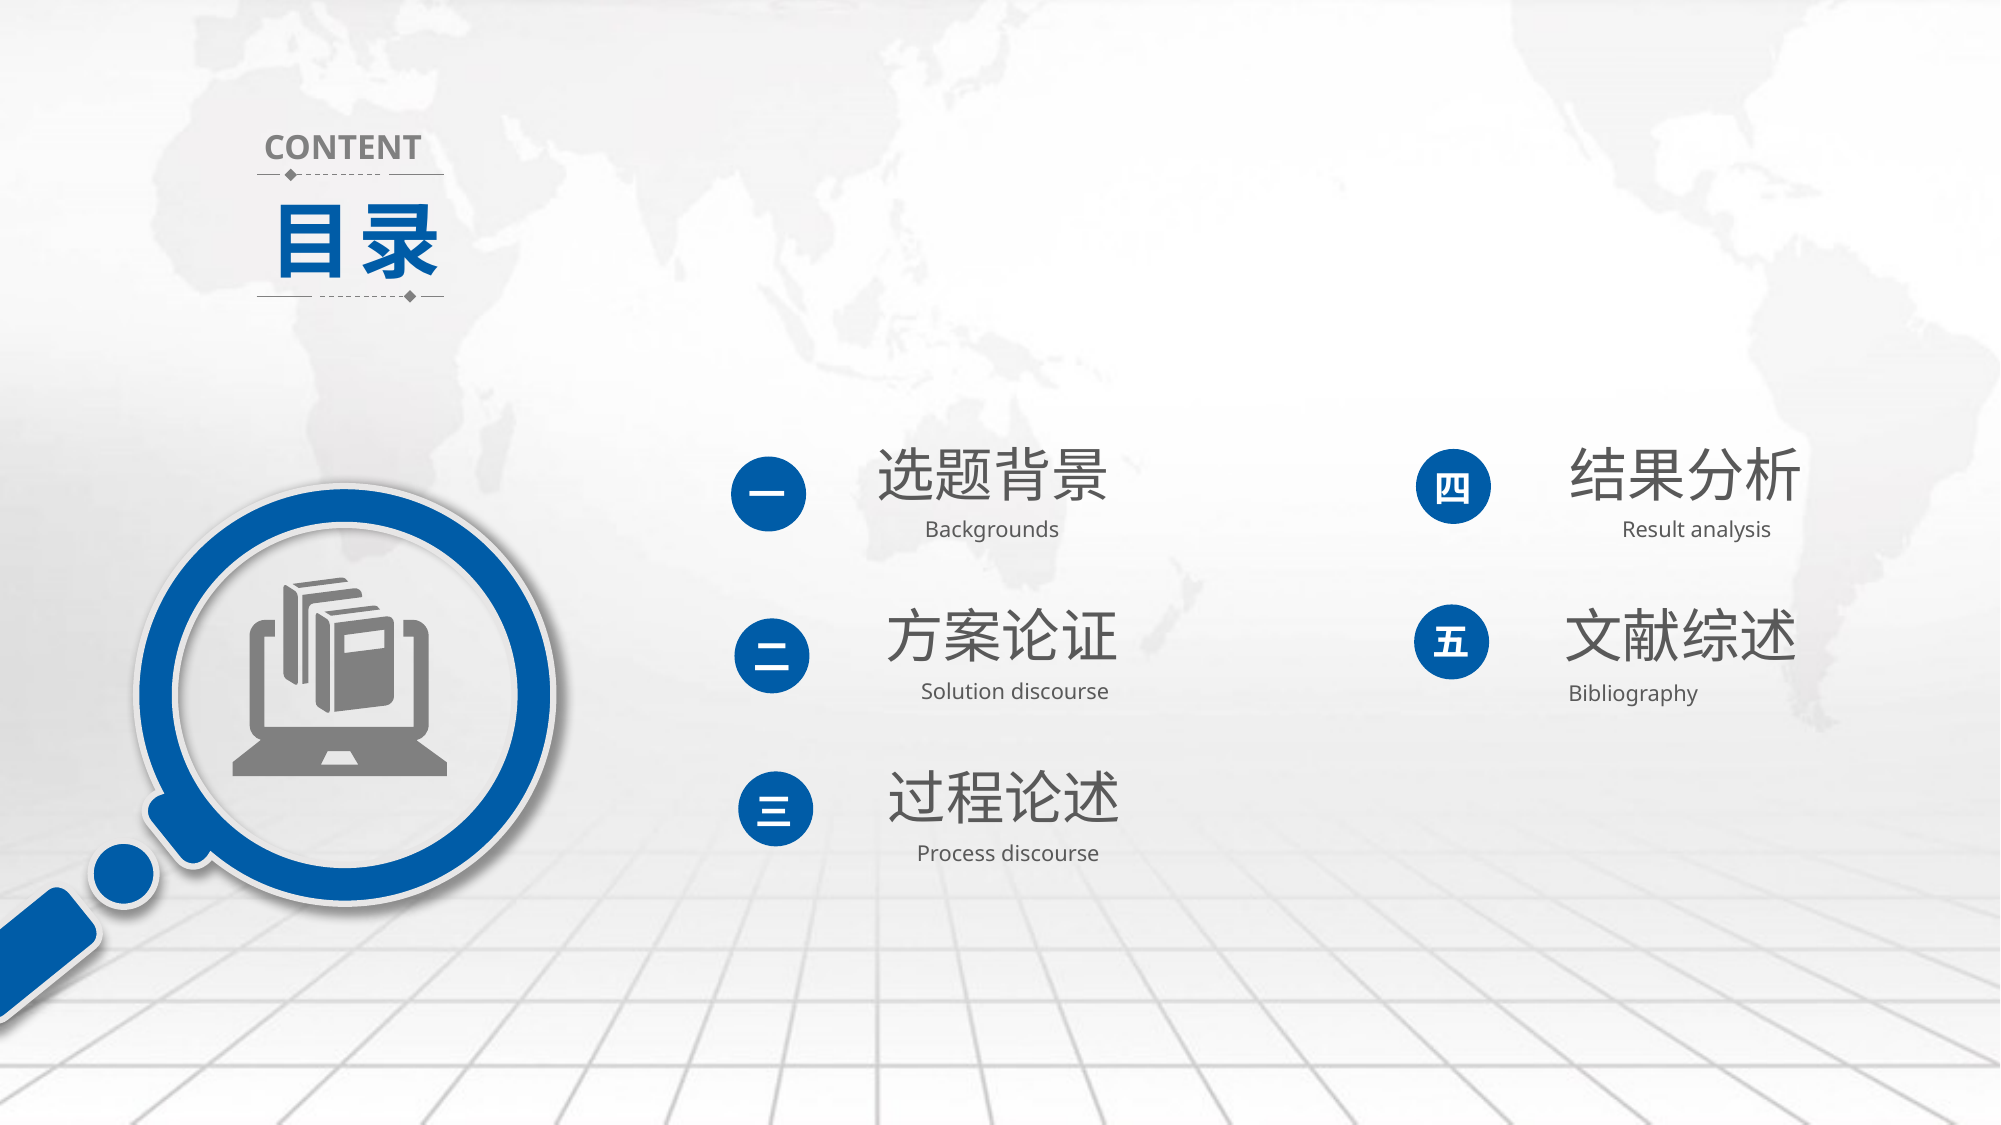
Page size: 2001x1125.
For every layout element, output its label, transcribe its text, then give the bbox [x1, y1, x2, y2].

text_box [0, 477, 546, 1050]
text_box 目录 [218, 180, 493, 295]
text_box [1553, 430, 1820, 550]
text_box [731, 456, 807, 532]
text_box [1414, 604, 1490, 680]
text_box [1548, 591, 1815, 714]
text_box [738, 771, 814, 847]
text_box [869, 591, 1135, 712]
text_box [871, 753, 1138, 875]
picture [0, 0, 2001, 1125]
text_box CONTENT [249, 119, 454, 174]
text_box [734, 618, 810, 694]
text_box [1415, 448, 1491, 524]
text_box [860, 430, 1127, 550]
